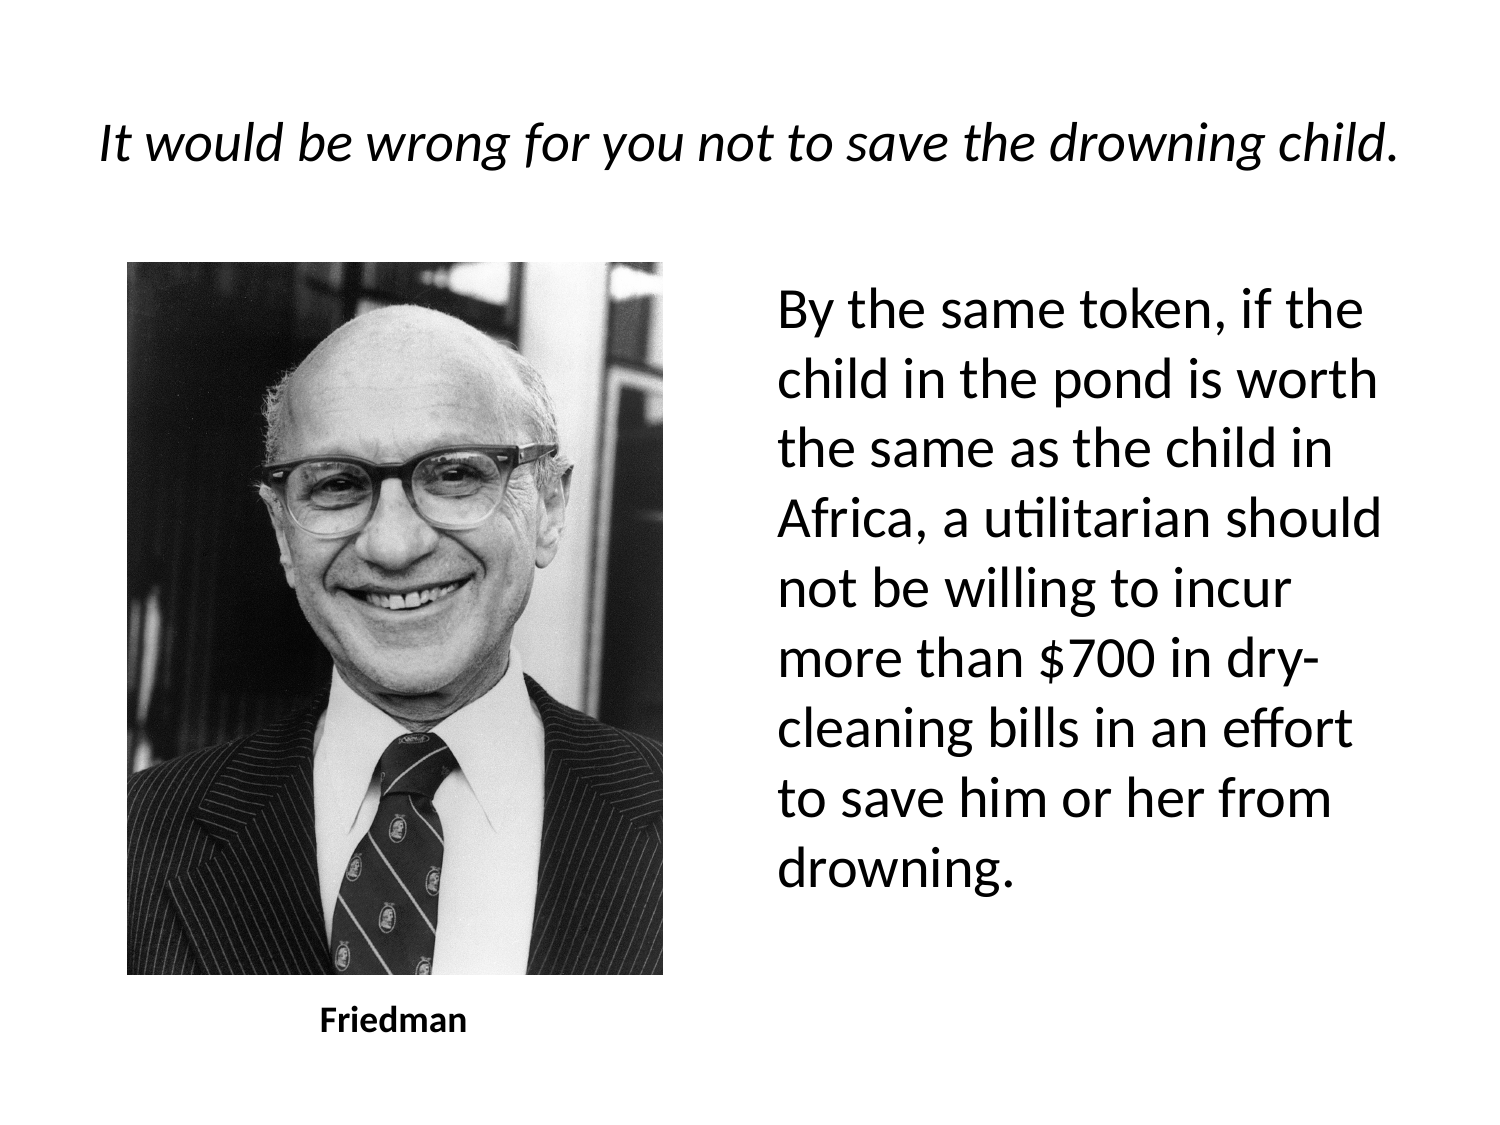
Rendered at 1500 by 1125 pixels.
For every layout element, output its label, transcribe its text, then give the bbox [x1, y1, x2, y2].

list By the same token, if the child in the pond is worth the same as the child in Africa, a utilitarian should not be willing to incur more than $700 in dry-cleaning bills in an effort to save him or her from drowning. [762, 262, 1425, 1005]
text_box Friedman [124, 987, 663, 1048]
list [127, 262, 663, 976]
title It would be wrong for you not to save the drowning child. [75, 45, 1425, 233]
